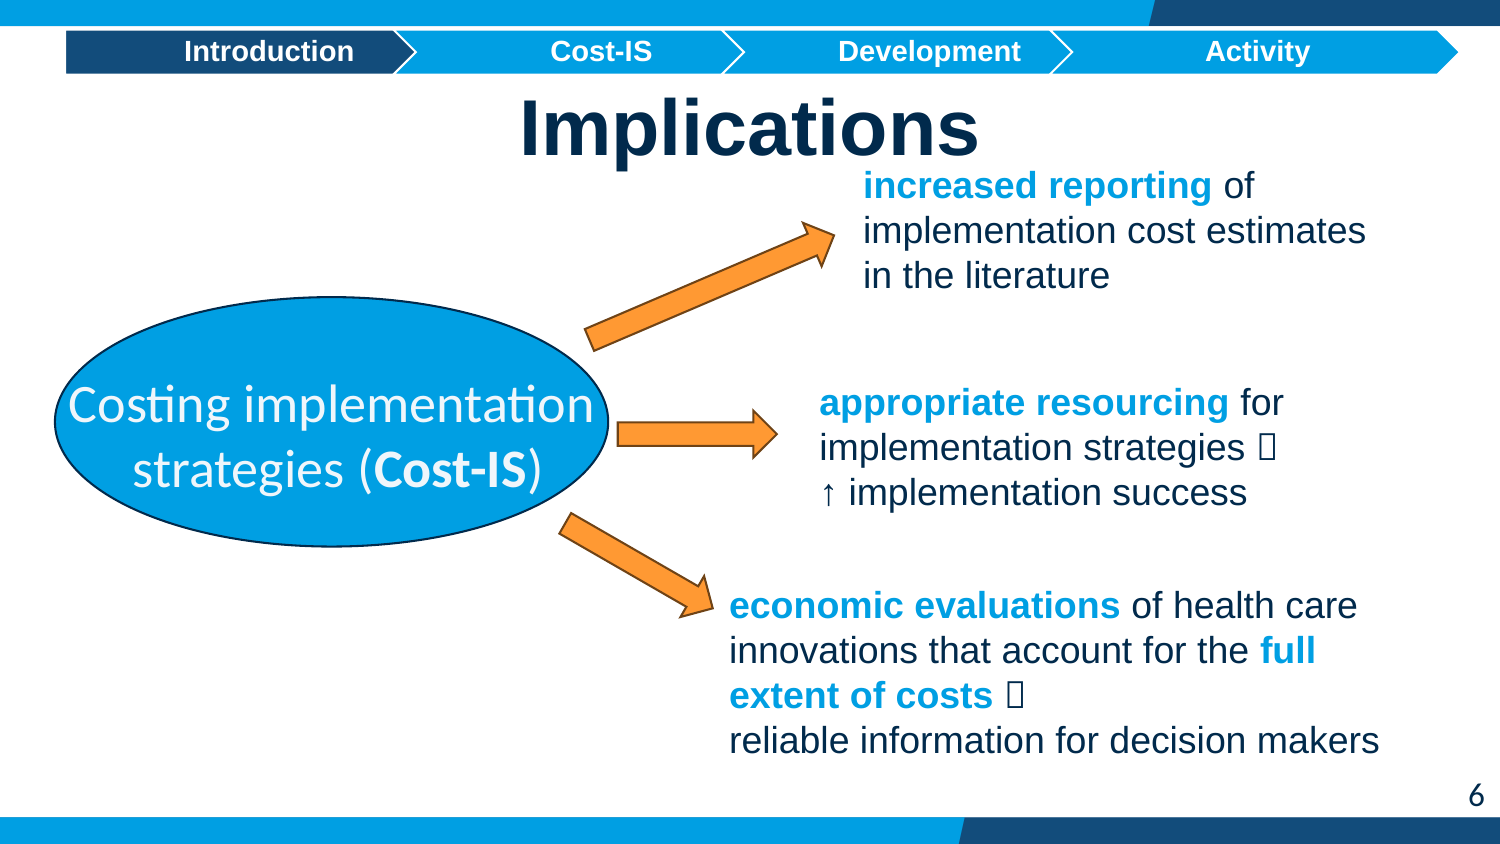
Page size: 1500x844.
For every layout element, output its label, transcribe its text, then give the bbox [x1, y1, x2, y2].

text_box increased reporting of implementation cost estimates in the literature [848, 153, 1391, 304]
text_box [89, 296, 574, 360]
text_box [125, 506, 539, 548]
slide_number 6 [1162, 770, 1500, 816]
text_box [583, 220, 836, 353]
text_box Costing implementation strategies (Cost-IS) [45, 360, 632, 506]
text_box [557, 511, 715, 619]
text_box economic evaluations of health care innovations that account for the full extent of costs  reliable information for decision makers [714, 573, 1427, 768]
text_box appropriate resourcing for implementation strategies  ↑ implementation success [804, 370, 1391, 521]
text_box [632, 408, 779, 461]
text_box Implications [74, 79, 1425, 181]
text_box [64, 29, 1461, 75]
picture [0, 0, 1500, 844]
